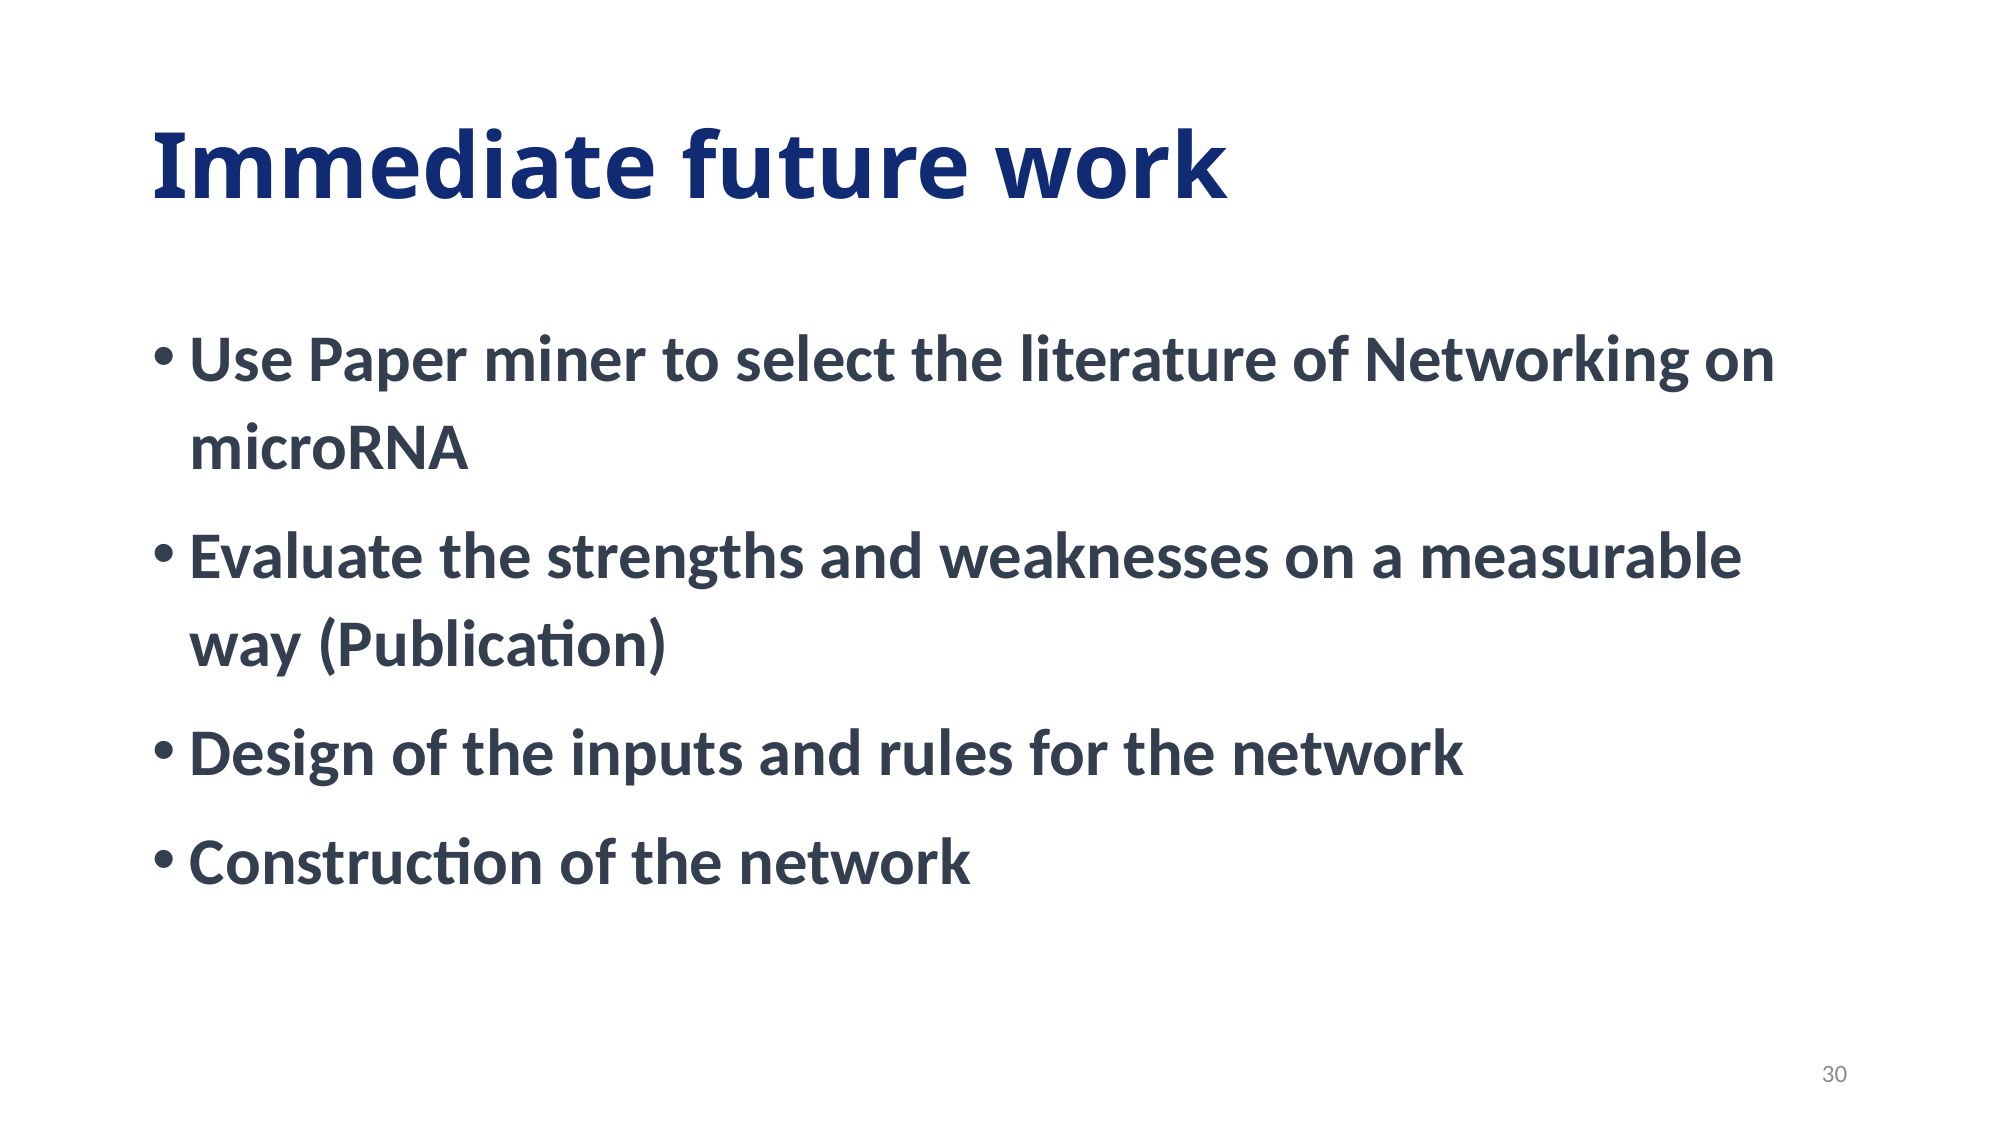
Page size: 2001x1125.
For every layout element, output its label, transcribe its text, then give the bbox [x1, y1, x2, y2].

title Immediate future work [137, 59, 1863, 278]
slide_number 30 [1412, 1042, 1863, 1103]
list Use Paper miner to select the literature of Networking on microRNA Evaluate the strengths and weaknesses on a measurable way (Publication) Design of the inputs and rules for the network Construction of the network [137, 299, 1863, 1014]
